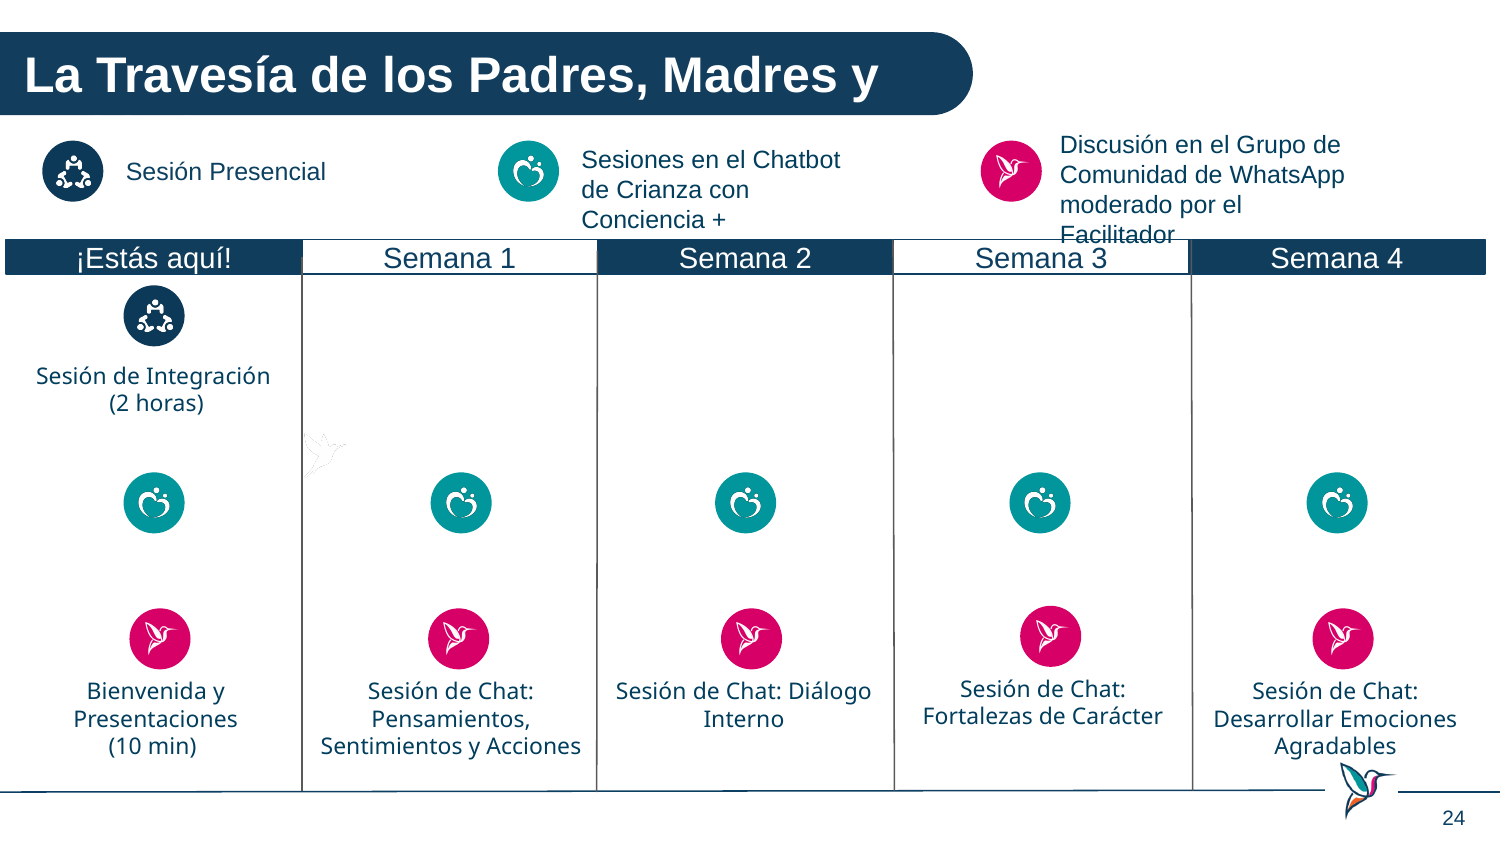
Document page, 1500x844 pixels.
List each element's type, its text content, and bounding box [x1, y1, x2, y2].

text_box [1009, 472, 1071, 534]
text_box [720, 608, 783, 670]
text_box Bienvenida y Presentaciones (10 min) [7, 661, 297, 711]
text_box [980, 140, 1042, 202]
text_box La Travesía de los Padres, Madres y Cuidadores [9, 35, 1036, 171]
text_box Semana 1 [301, 239, 597, 274]
text_box Sesión de Chat: Pensamientos, Sentimientos y Acciones [307, 661, 591, 711]
text_box Sesión Presencial [110, 140, 496, 202]
picture [303, 433, 347, 478]
text_box Semana 2 [597, 239, 892, 274]
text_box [714, 472, 777, 534]
text_box Sesión de Chat: Desarrollar Emociones Agradables [1199, 661, 1484, 711]
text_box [123, 472, 185, 534]
text_box Discusión en el Grupo de Comunidad de WhatsApp moderado por el Facilitador [1045, 114, 1365, 229]
text_box ¡Estás aquí! [6, 239, 301, 274]
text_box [1306, 472, 1368, 534]
text_box Sesión de Chat: Fortalezas de Carácter [900, 659, 1185, 708]
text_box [497, 140, 560, 202]
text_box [430, 472, 492, 534]
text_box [42, 140, 104, 202]
text_box Sesión de Integración (2 horas) [11, 346, 297, 444]
text_box Sesiones en el Chatbot de Crianza con Conciencia + [566, 128, 886, 214]
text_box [427, 608, 490, 670]
text_box [0, 32, 947, 116]
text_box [129, 608, 191, 670]
picture [1338, 759, 1398, 823]
text_box Semana 4 [1193, 239, 1485, 274]
text_box Sesión de Chat: Diálogo Interno [602, 661, 887, 711]
text_box Semana 3 [895, 239, 1189, 274]
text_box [1019, 605, 1082, 668]
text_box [1312, 608, 1374, 670]
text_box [123, 285, 185, 347]
